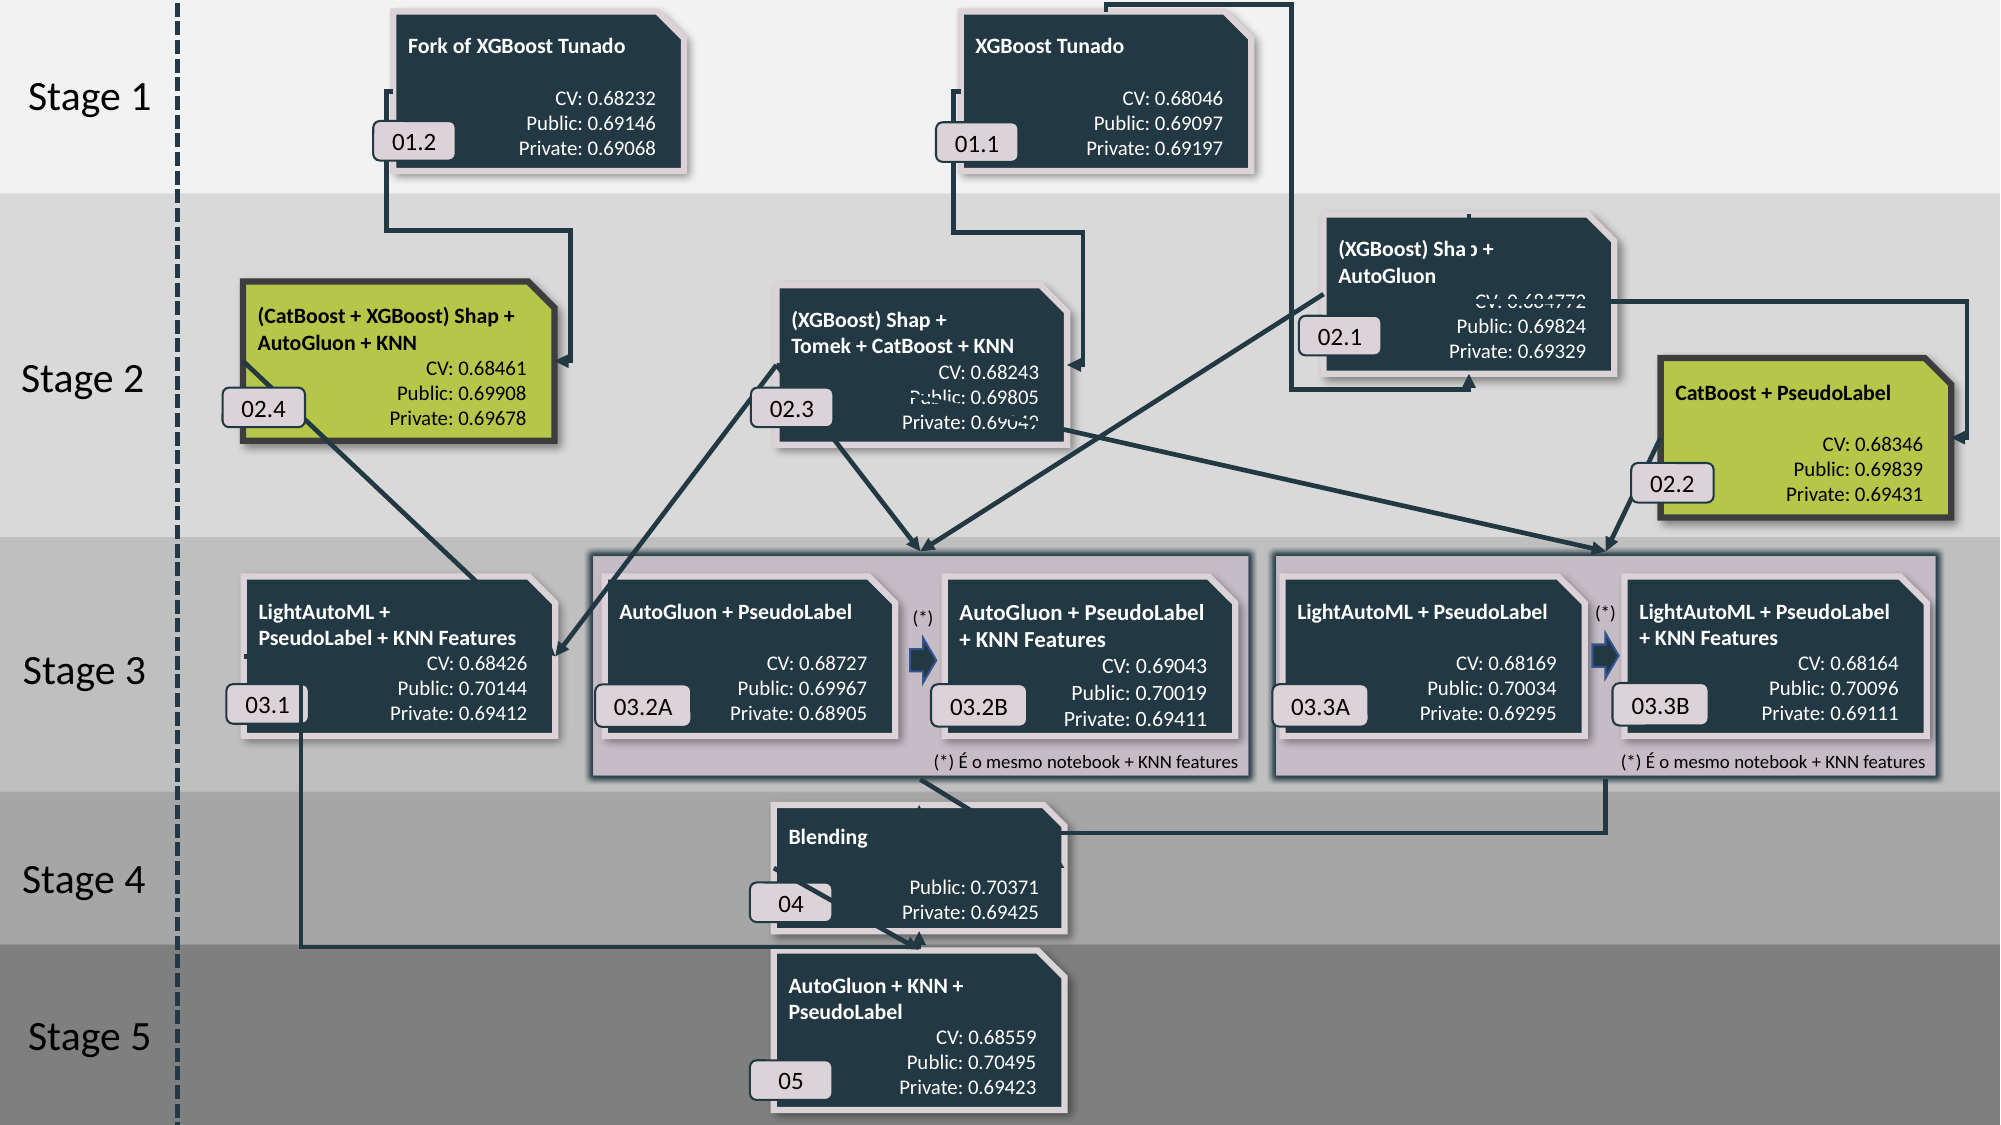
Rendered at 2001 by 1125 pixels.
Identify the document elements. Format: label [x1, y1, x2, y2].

picture [0, 0, 2000, 1125]
text_box [399, 444, 922, 577]
text_box [520, 614, 653, 990]
text_box [413, 156, 524, 296]
text_box [921, 444, 1606, 552]
text_box [956, 135, 1071, 321]
text_box [1605, 517, 1806, 552]
text_box [1251, 91, 1324, 295]
text_box [1290, 552, 1380, 1095]
text_box [1614, 294, 1806, 358]
text_box [920, 373, 1469, 444]
